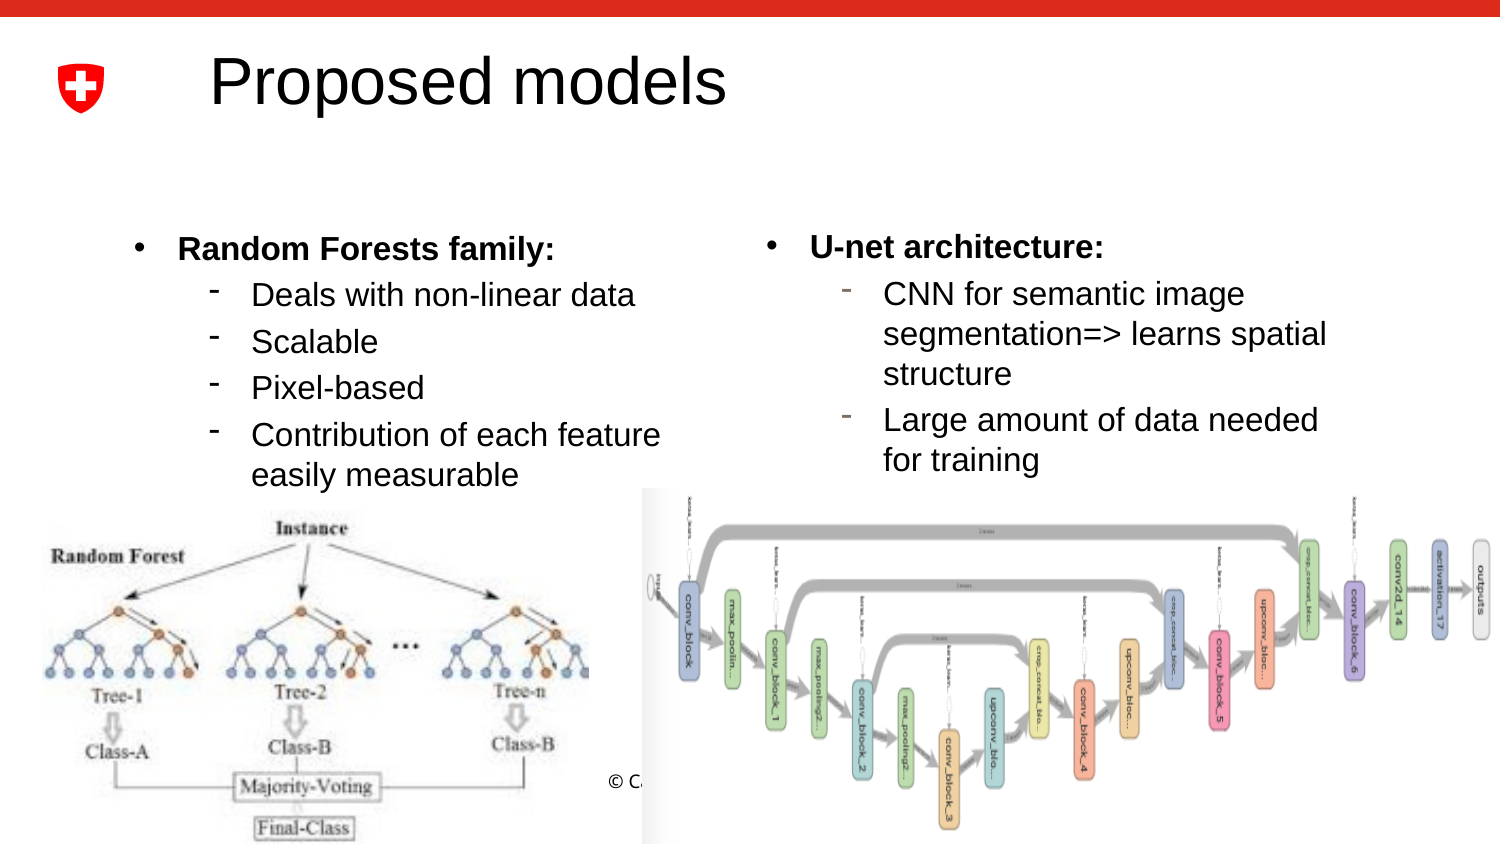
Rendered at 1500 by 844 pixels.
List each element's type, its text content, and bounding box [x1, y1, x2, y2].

title Proposed models [194, 30, 1428, 147]
text_box Random Forests family: Deals with non-linear data Scalable Pixel-based Contribution of each feature easily measurable [119, 219, 750, 627]
picture [641, 487, 1500, 844]
list U-net architecture: CNN for semantic image segmentation=> learns spatial structure Large amount of data needed for training [751, 218, 1374, 486]
picture [41, 508, 589, 844]
